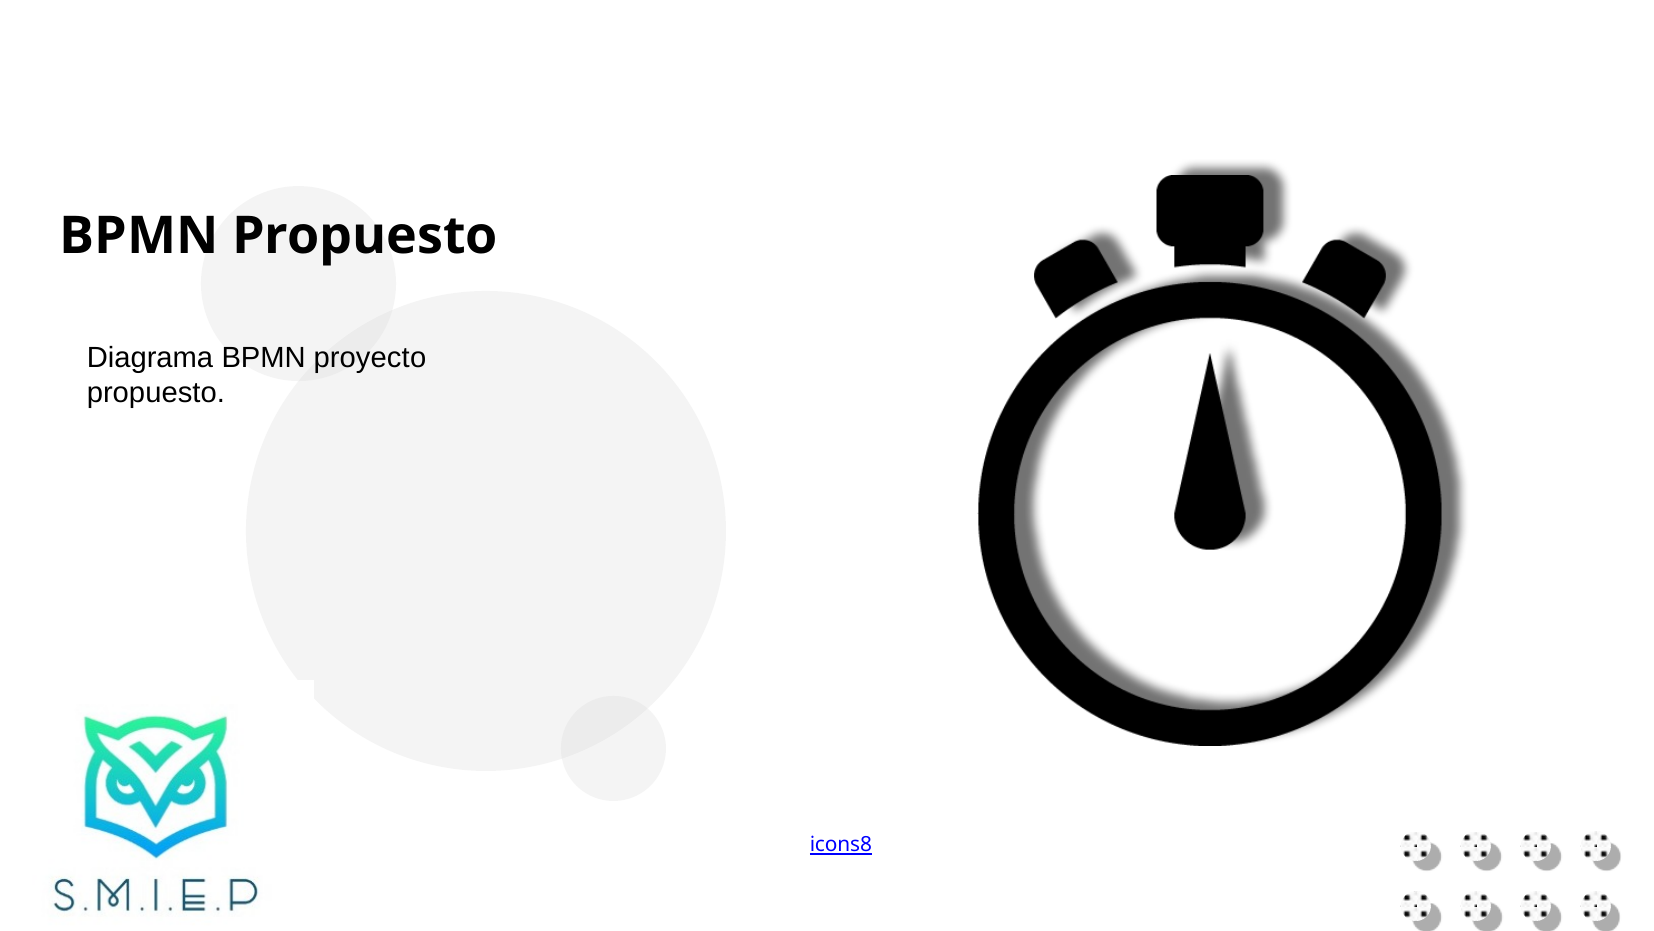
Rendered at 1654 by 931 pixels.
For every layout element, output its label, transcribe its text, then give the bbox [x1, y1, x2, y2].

text_box BPMN Propuesto [45, 193, 715, 259]
picture [1520, 832, 1551, 862]
picture [1400, 832, 1431, 862]
picture [1520, 891, 1551, 922]
picture [1400, 891, 1431, 922]
picture [1460, 891, 1491, 922]
text_box Diagrama BPMN proyecto propuesto. [71, 323, 537, 424]
picture [0, 680, 314, 931]
picture [1580, 831, 1611, 862]
picture [1460, 832, 1491, 862]
text_box [786, 132, 1578, 832]
picture [925, 175, 1496, 746]
picture [713, 129, 1620, 810]
picture [1580, 891, 1611, 922]
